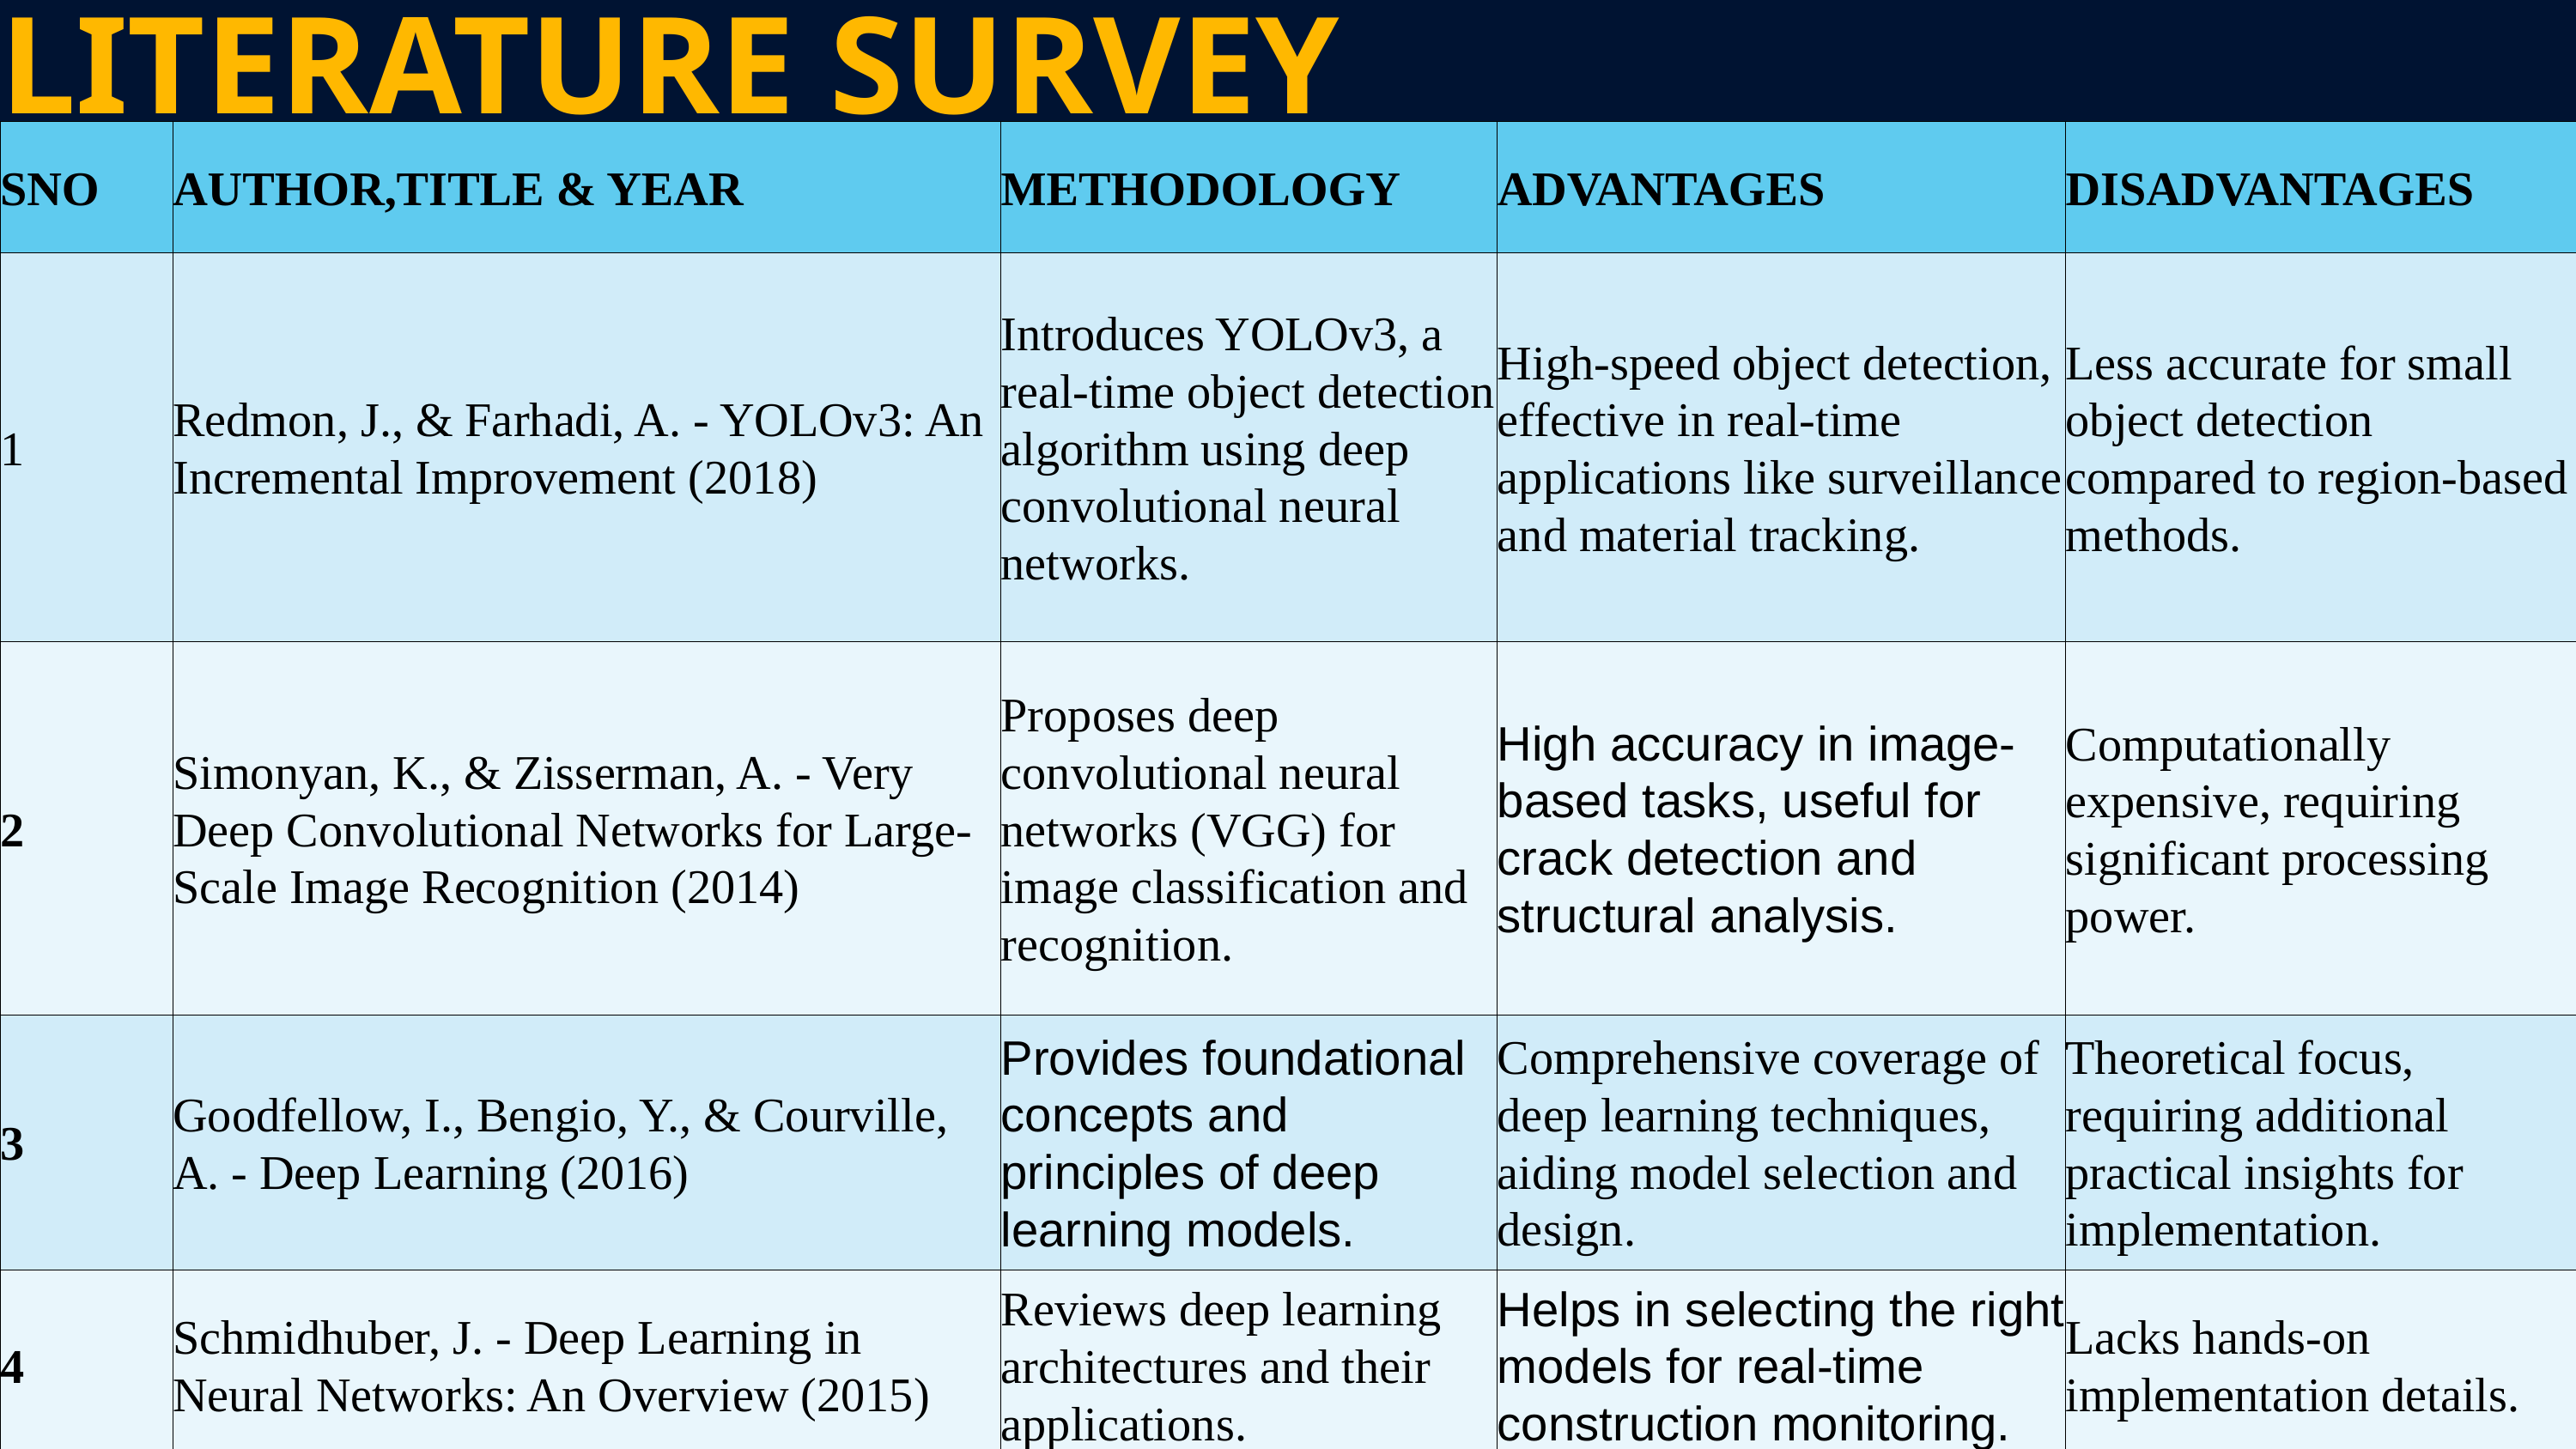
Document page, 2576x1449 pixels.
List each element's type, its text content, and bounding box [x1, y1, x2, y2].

table_cell High accuracy in image-based tasks, useful for crack detection and structural analysis. [1498, 642, 2065, 1015]
table_cell Simonyan, K., & Zisserman, A. - Very Deep Convolutional Networks for Large-Scale Image Recognition (2014) [173, 642, 1000, 1015]
table_cell 3 [1, 1016, 173, 1270]
table_cell Computationally expensive, requiring significant processing power. [2066, 642, 2576, 1015]
table_cell 4 [1, 1270, 173, 1449]
table_cell Schmidhuber, J. - Deep Learning in Neural Networks: An Overview (2015) [173, 1270, 1000, 1449]
table_cell Goodfellow, I., Bengio, Y., & Courville, A. - Deep Learning (2016) [173, 1016, 1000, 1270]
table_cell Reviews deep learning architectures and their applications. [1001, 1270, 1497, 1449]
table_header SNO [1, 122, 173, 252]
table_cell Provides foundational concepts and principles of deep learning models. [1001, 1016, 1497, 1270]
text_box LITERATURE SURVEY [0, 0, 2137, 121]
table_cell Lacks hands-on implementation details. [2066, 1270, 2576, 1449]
table_cell Helps in selecting the right models for real-time construction monitoring. [1498, 1270, 2065, 1449]
table_cell Comprehensive coverage of deep learning techniques, aiding model selection and design. [1498, 1016, 2065, 1270]
table_cell Introduces YOLOv3, a real-time object detection algorithm using deep convolutional neural networks. [1001, 253, 1497, 641]
table_cell High-speed object detection, effective in real-time applications like surveillance and material tracking. [1498, 253, 2065, 641]
table_header METHODOLOGY [1001, 122, 1497, 252]
table_cell 2 [1, 642, 173, 1015]
table_cell Redmon, J., & Farhadi, A. - YOLOv3: An Incremental Improvement (2018) [173, 253, 1000, 641]
table_header ADVANTAGES [1498, 122, 2065, 252]
table_cell 1 [1, 253, 173, 641]
table_header DISADVANTAGES [2066, 122, 2576, 252]
table_cell Theoretical focus, requiring additional practical insights for implementation. [2066, 1016, 2576, 1270]
table_cell Proposes deep convolutional neural networks (VGG) for image classification and recognition. [1001, 642, 1497, 1015]
table_header AUTHOR,TITLE & YEAR [173, 122, 1000, 252]
table_cell Less accurate for small object detection compared to region-based methods. [2066, 253, 2576, 641]
